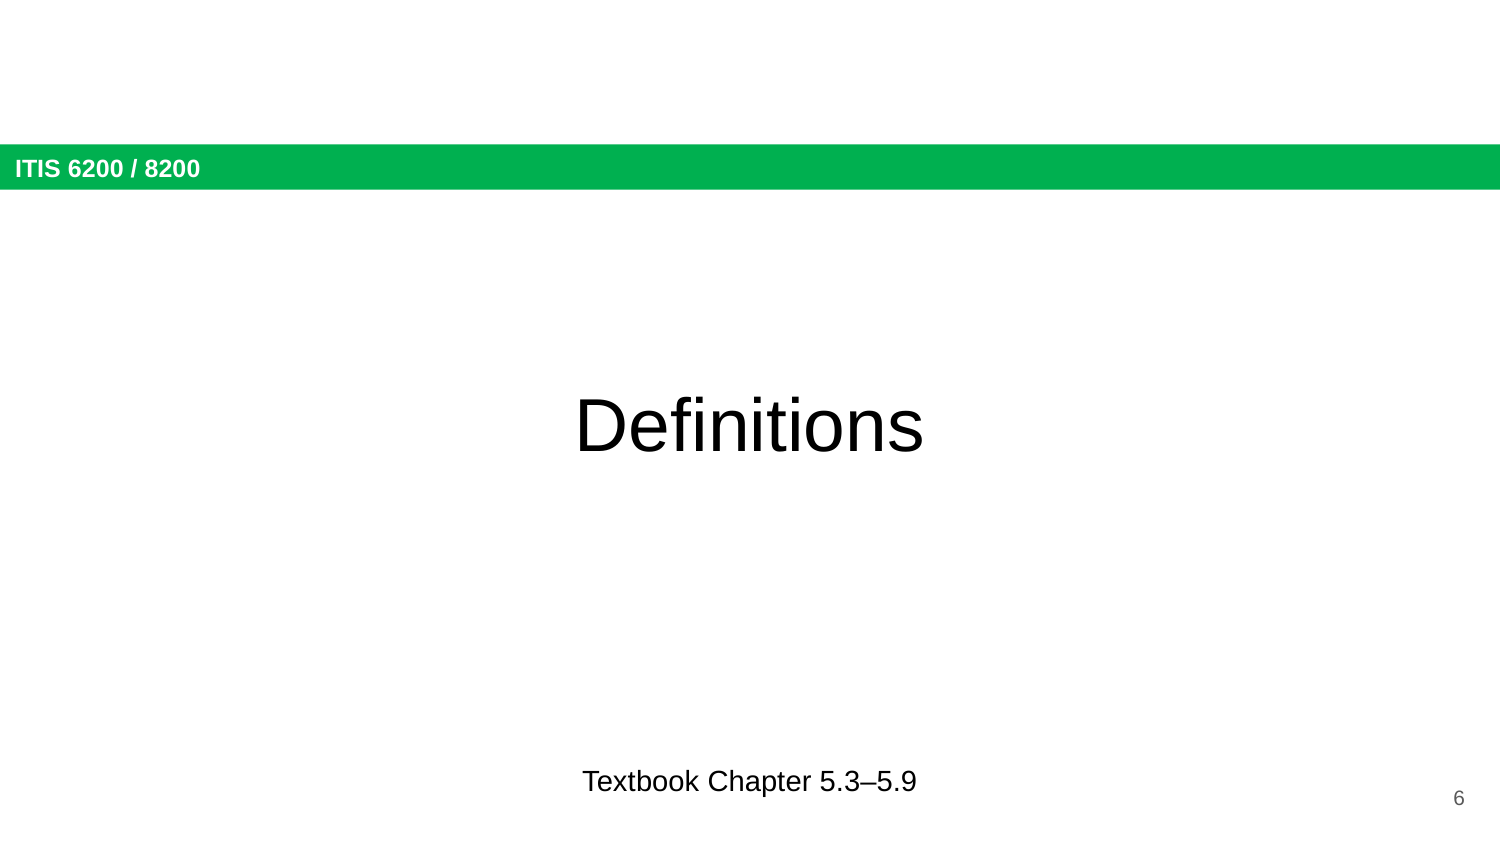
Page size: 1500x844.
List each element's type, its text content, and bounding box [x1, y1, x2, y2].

title Definitions [51, 352, 1449, 491]
text_box Textbook Chapter 5.3–5.9 [84, 741, 1416, 836]
slide_number 6 [1416, 764, 1480, 830]
